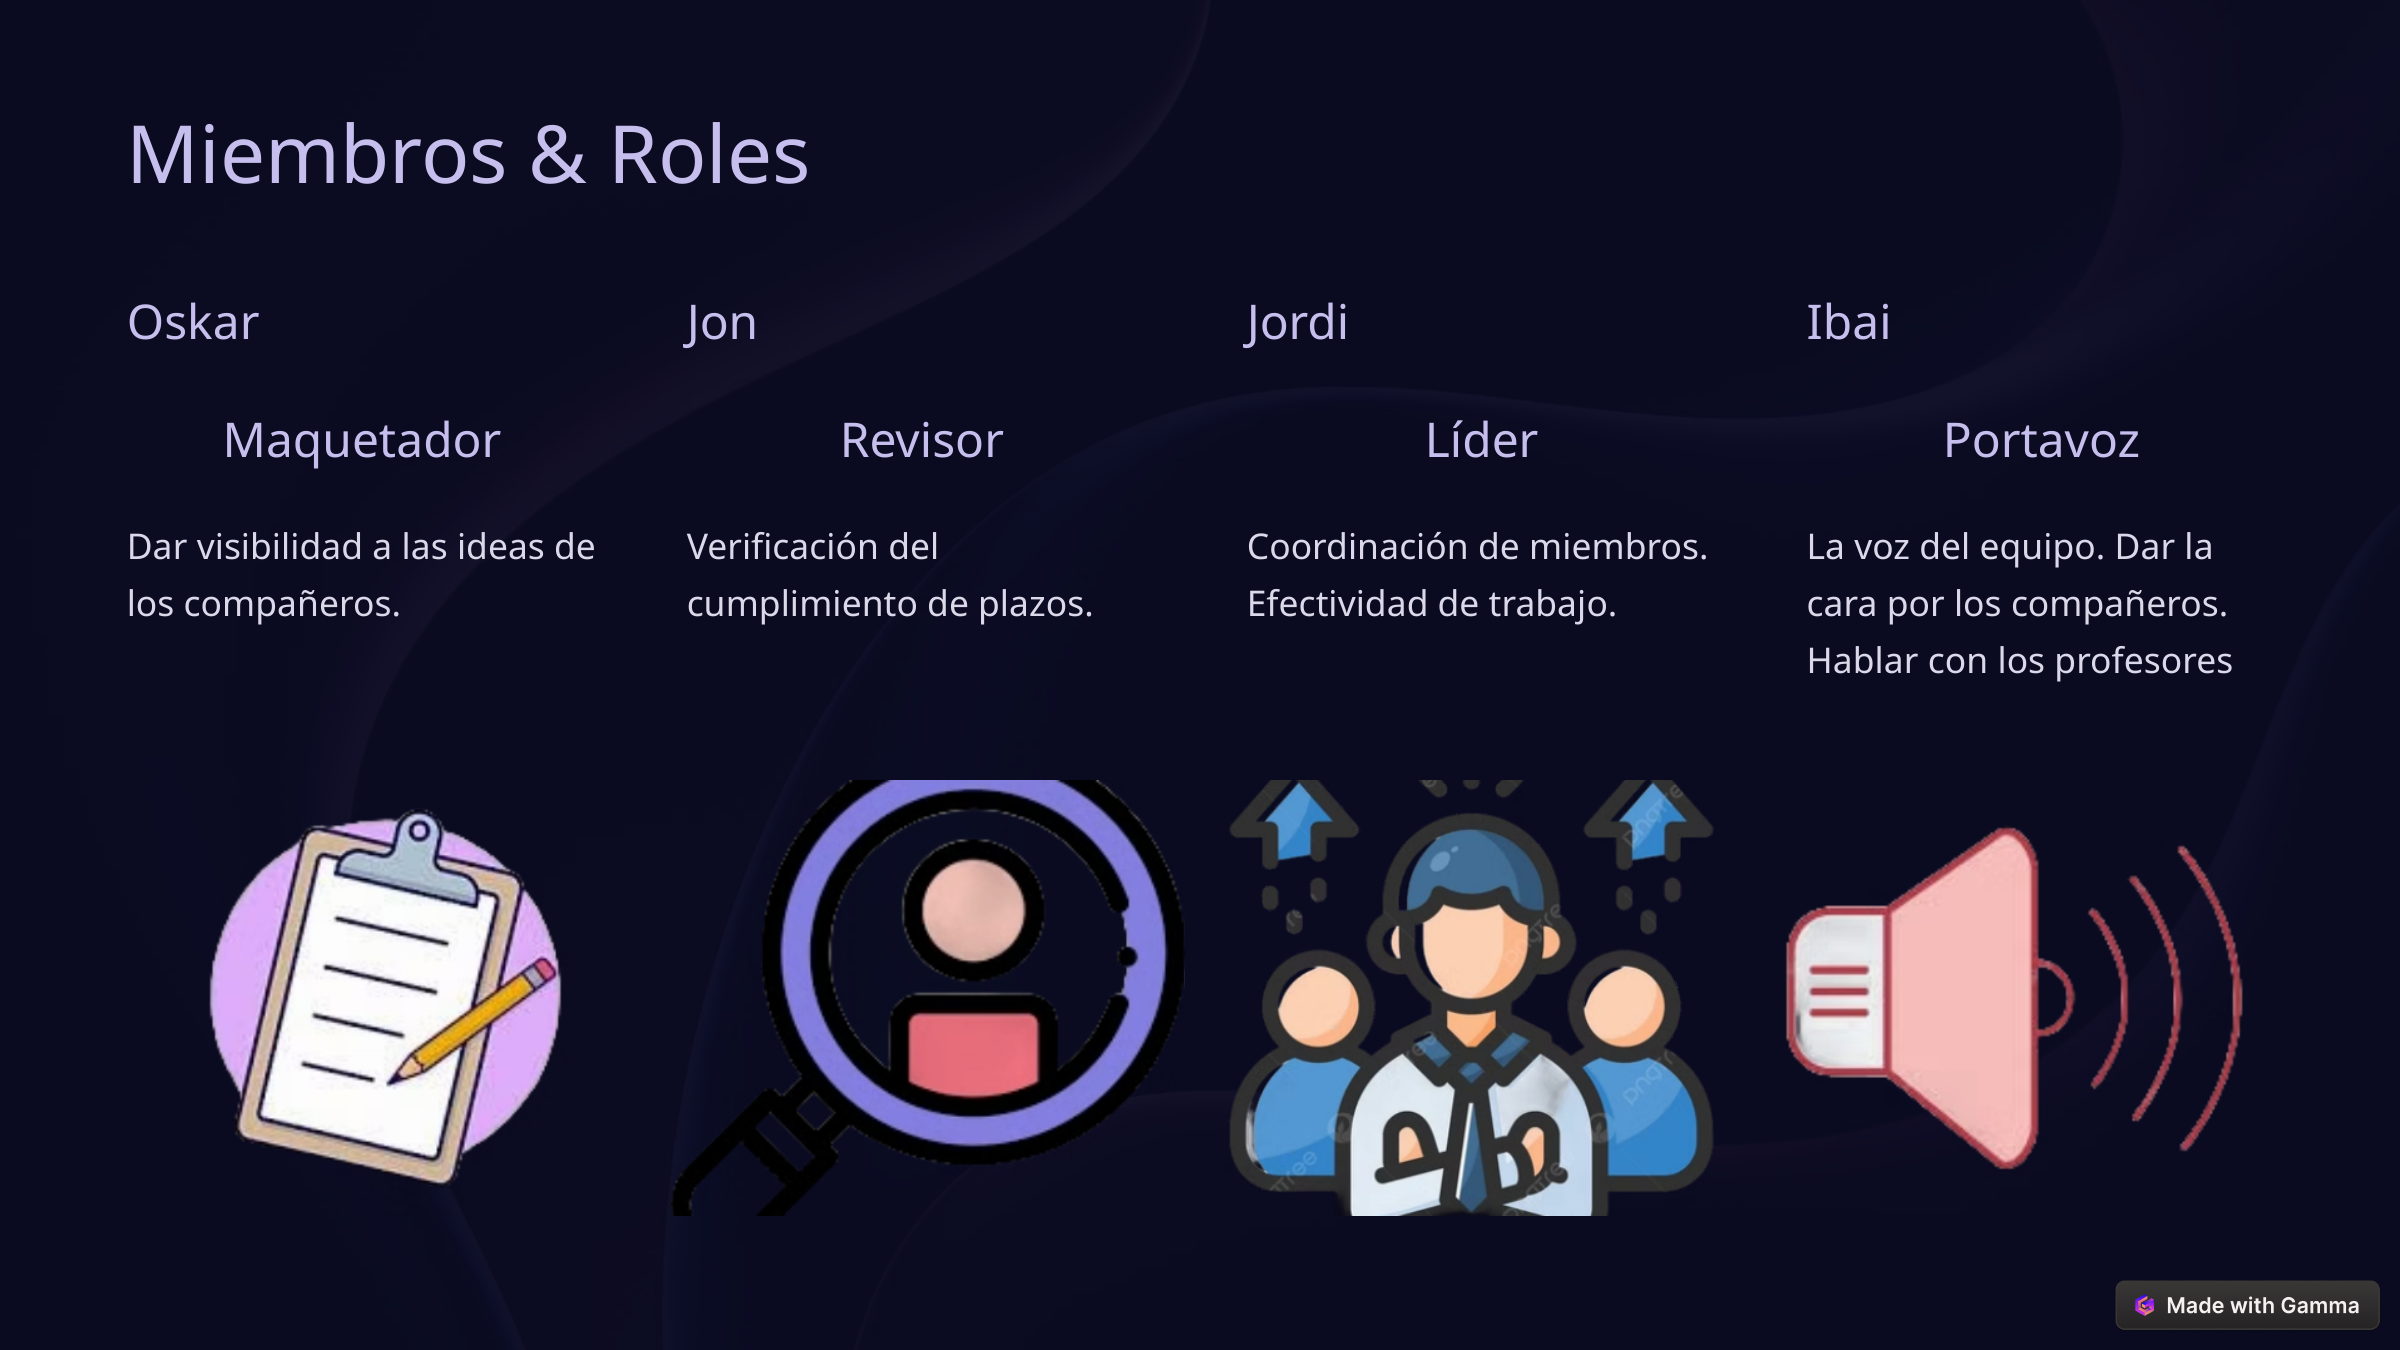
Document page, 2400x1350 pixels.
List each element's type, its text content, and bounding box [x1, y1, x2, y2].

picture [128, 780, 643, 1216]
picture [1214, 780, 1729, 1216]
text_box Miembros & Roles [126, 99, 934, 201]
text_box La voz del equipo. Dar la cara por los compañeros. Hablar con los profesores [1806, 509, 2277, 684]
text_box Verificación del cumplimiento de plazos. [686, 509, 1157, 626]
picture [671, 780, 1186, 1216]
picture [2106, 1271, 2389, 1339]
text_box Coordinación de miembros. Efectividad de trabajo. [1246, 509, 1717, 626]
text_box Dar visibilidad a las ideas de los compañeros. [126, 509, 598, 626]
text_box Jon Revisor [686, 291, 1157, 473]
text_box Ibai Portavoz [1806, 291, 2277, 473]
text_box Oskar Maquetador [126, 291, 598, 473]
picture [1757, 780, 2272, 1216]
text_box Jordi Líder [1246, 291, 1717, 473]
